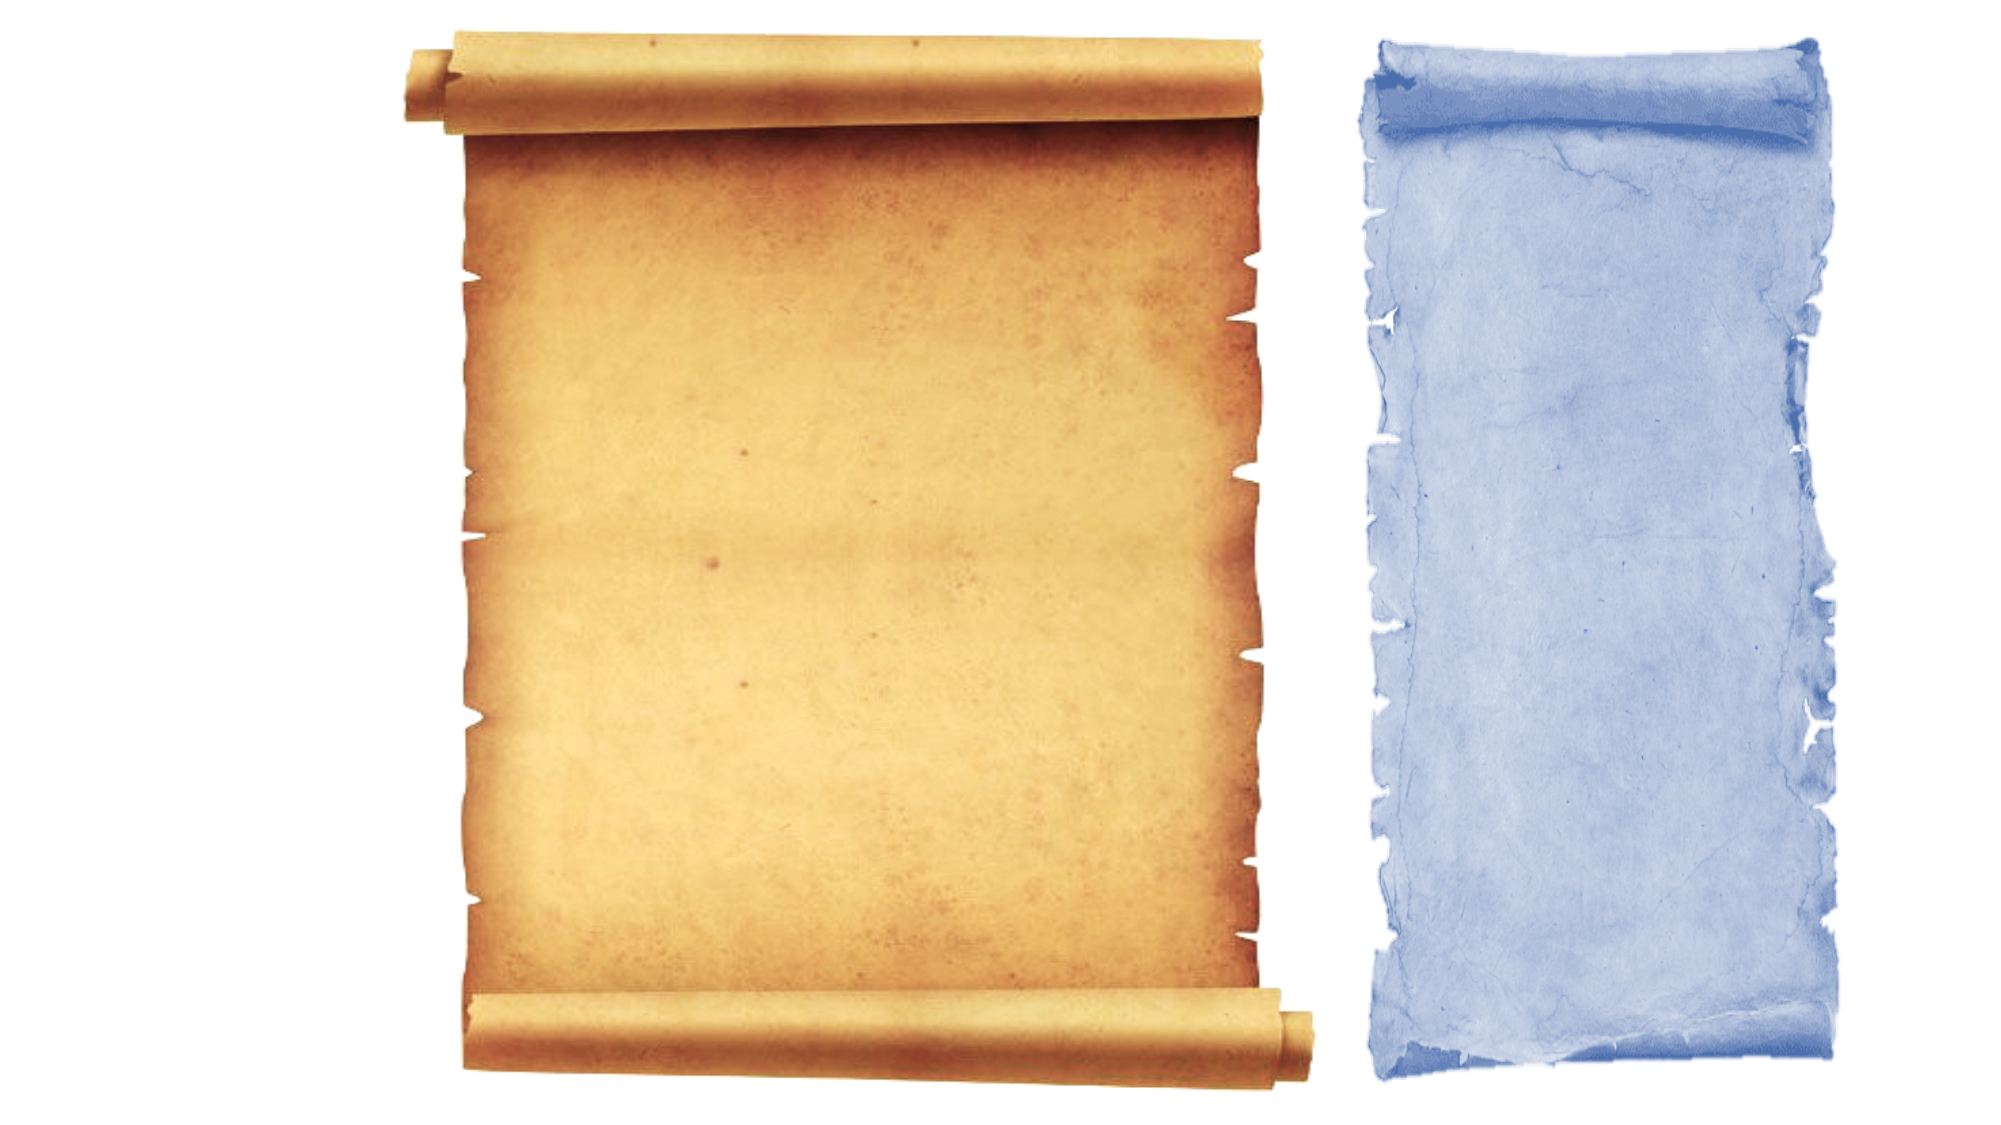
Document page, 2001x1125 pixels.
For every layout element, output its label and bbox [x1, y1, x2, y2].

picture [360, 0, 1843, 1125]
